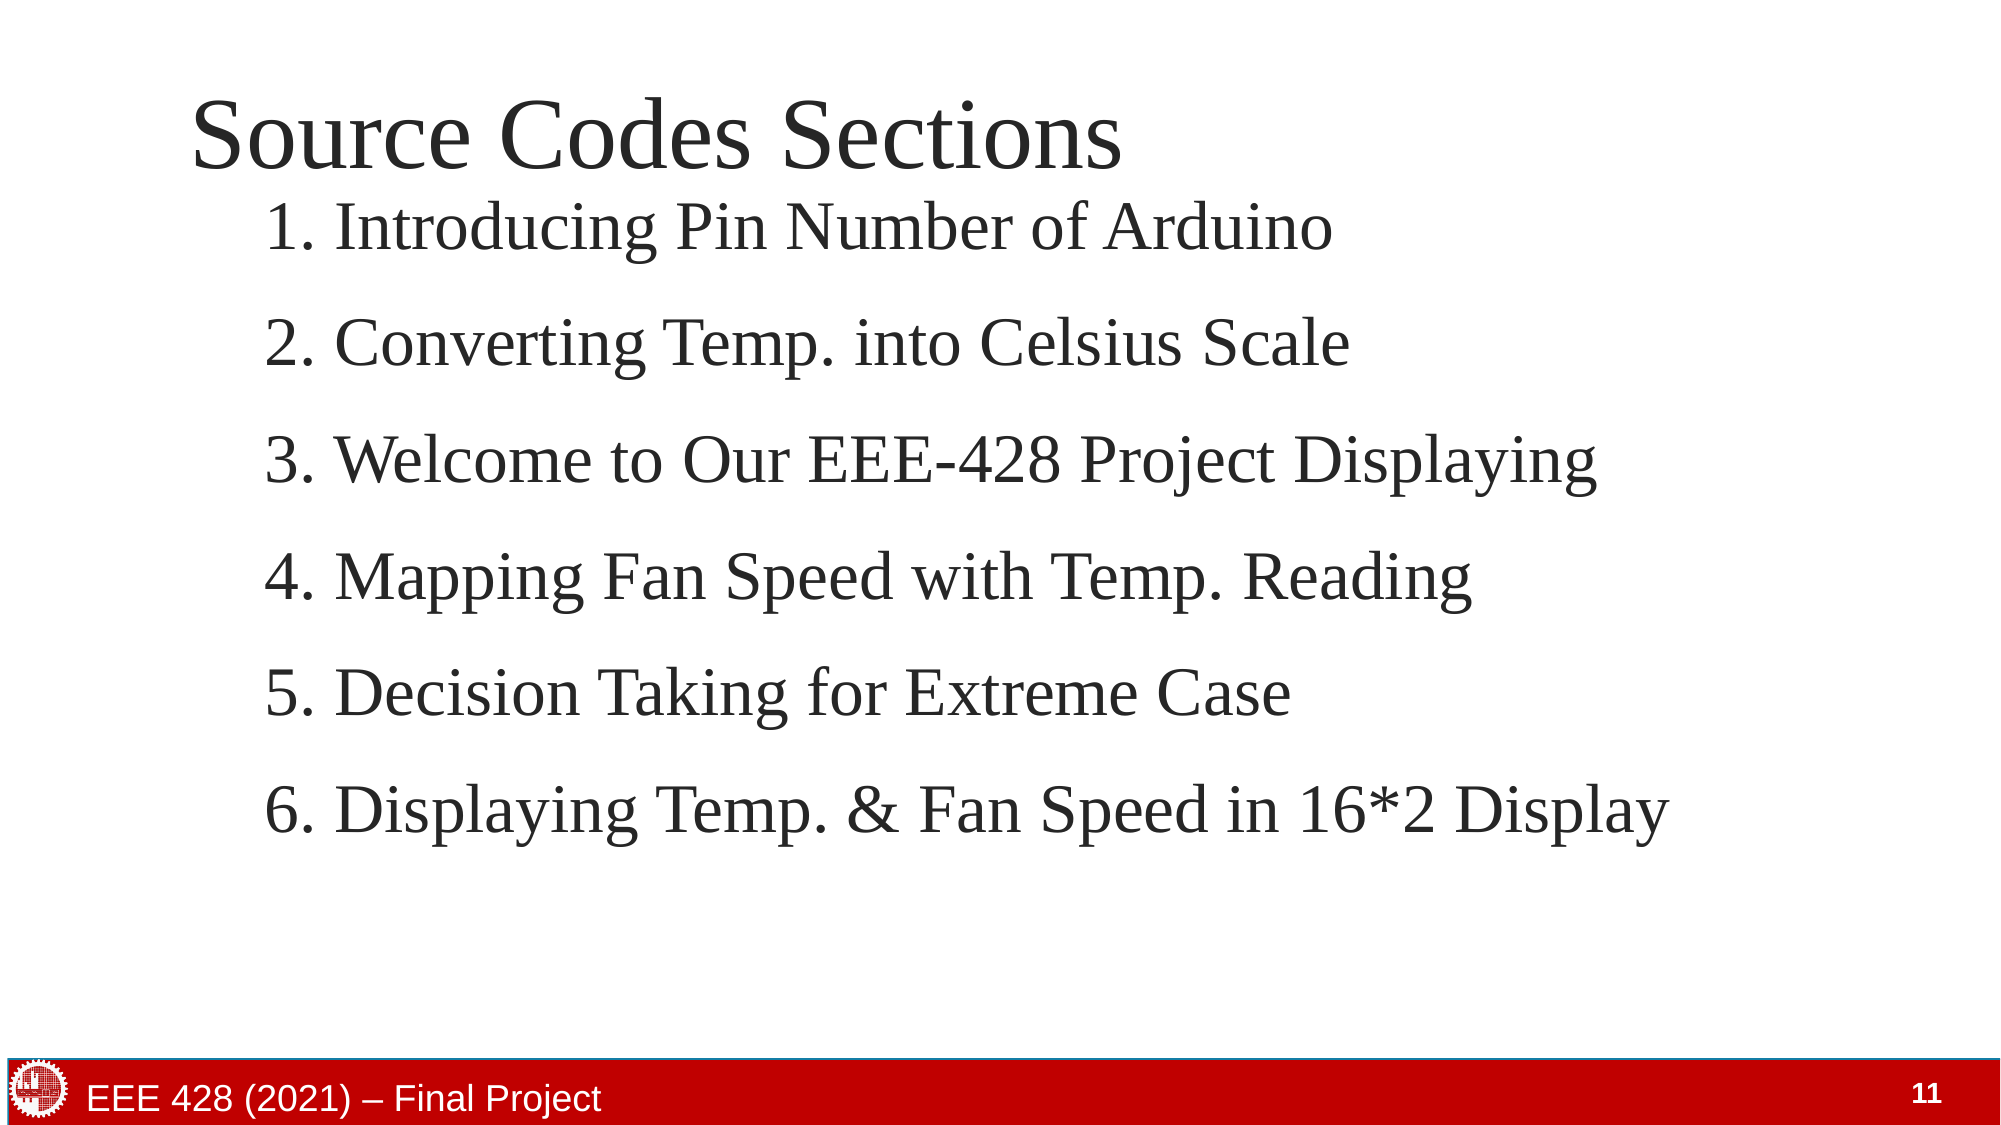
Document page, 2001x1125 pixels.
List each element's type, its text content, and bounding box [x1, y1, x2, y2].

picture [8, 1059, 71, 1118]
slide_number EEE 428 (2021) – Final Project [70, 1066, 669, 1125]
list 1. Introducing Pin Number of Arduino 2. Converting Temp. into Celsius Scale 3. Welcome to Our EEE-428 Project Displaying 4. Mapping Fan Speed with Temp. Reading 5. Decision Taking for Extreme Case 6. Displaying Temp. & Fan Speed in 16*2 Display [174, 195, 1872, 1022]
slide_number ‹#› [1871, 1066, 1958, 1118]
title Source Codes Sections [174, 75, 1825, 195]
